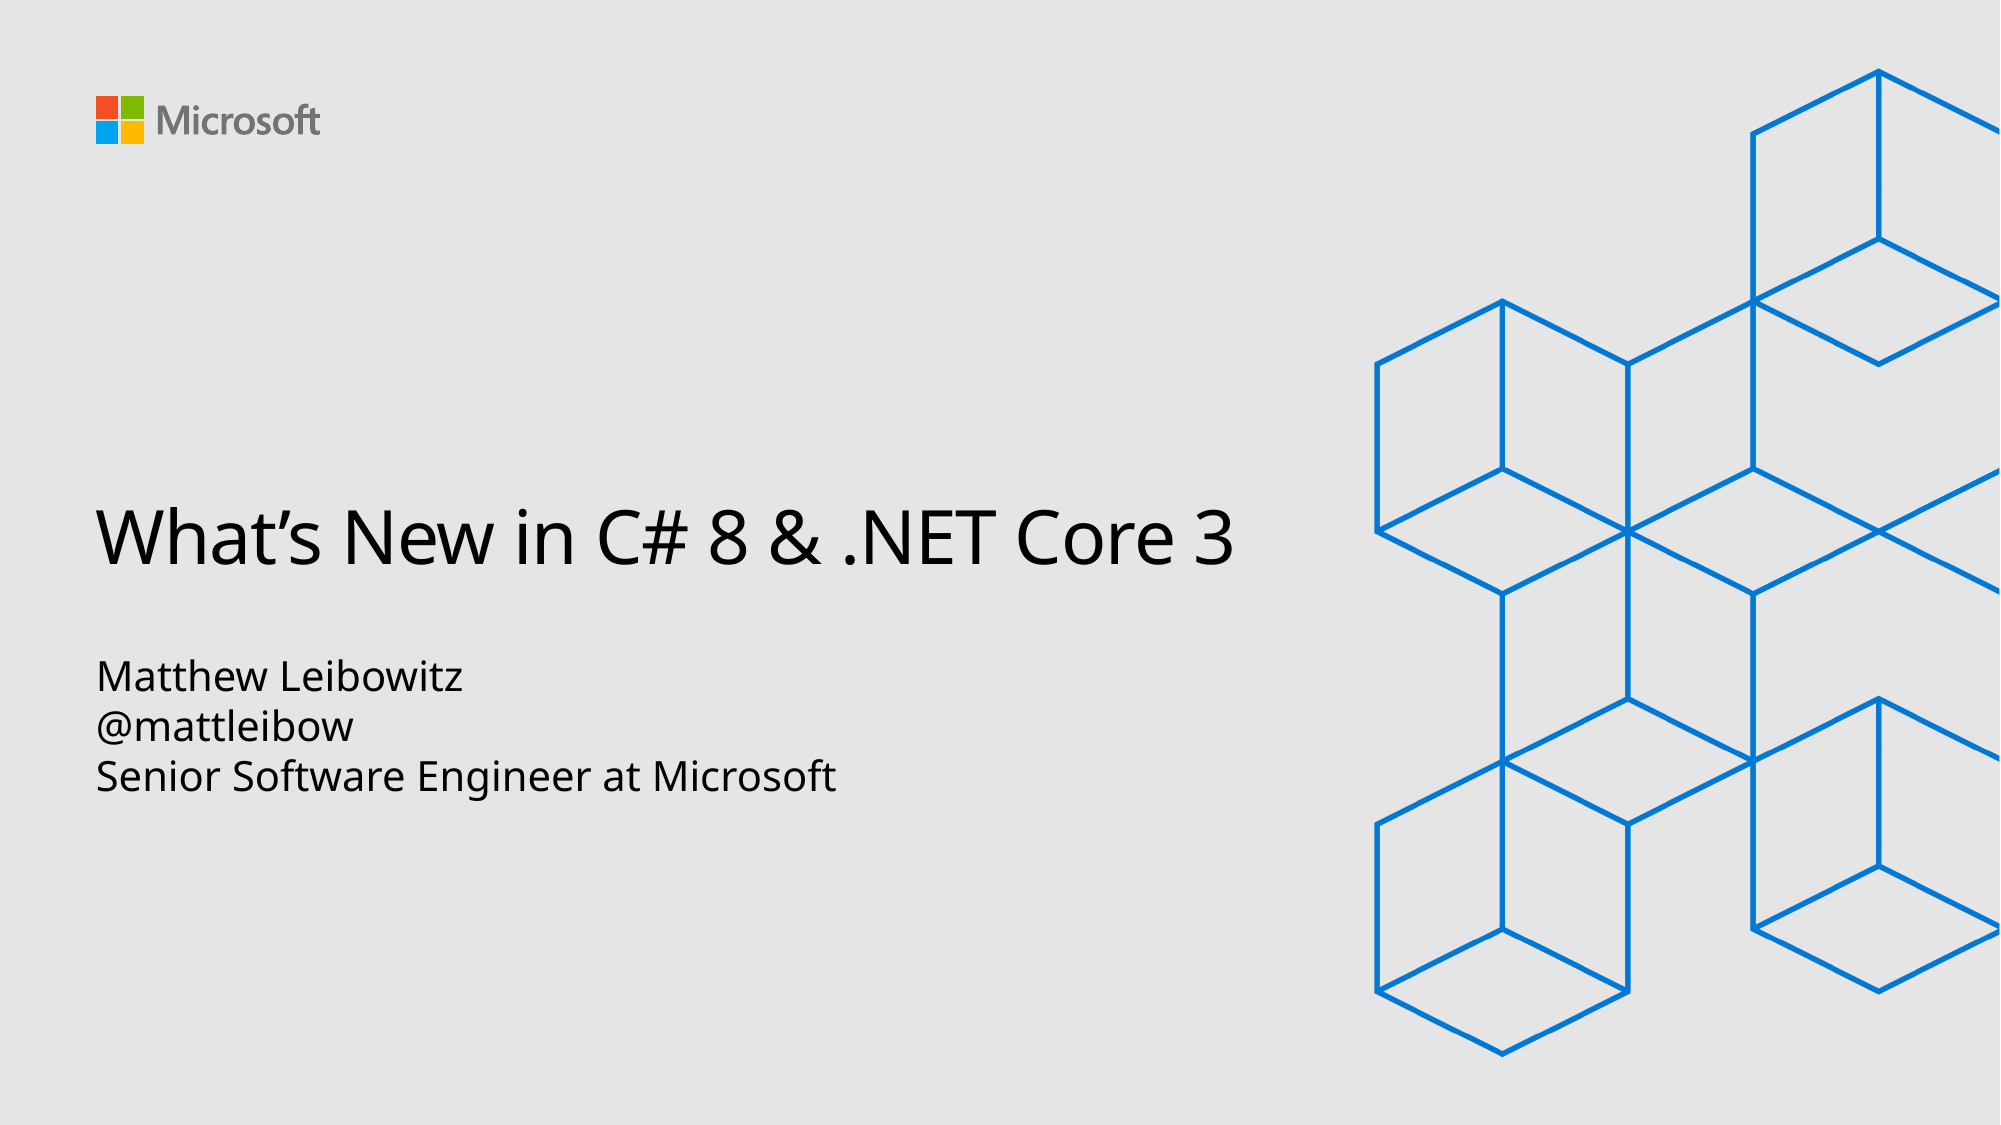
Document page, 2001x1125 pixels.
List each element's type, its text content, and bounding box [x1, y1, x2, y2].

title What’s New in C# 8 & .NET Core 3 [95, 488, 1341, 580]
picture [0, 0, 2000, 1125]
list Matthew Leibowitz @mattleibow Senior Software Engineer at Microsoft [95, 650, 1341, 802]
